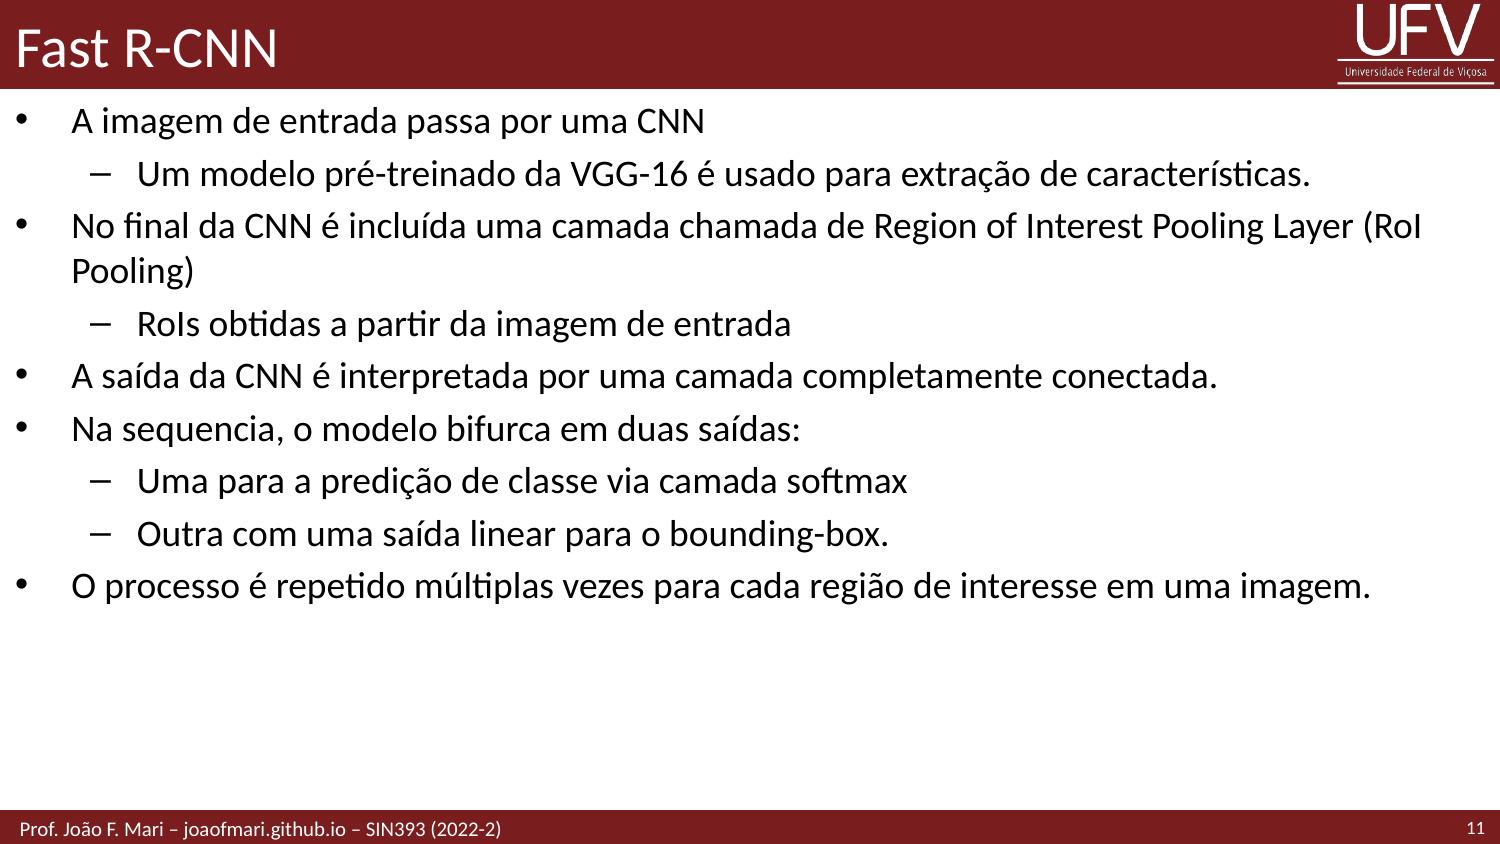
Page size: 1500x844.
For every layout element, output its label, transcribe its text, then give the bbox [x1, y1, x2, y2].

slide_number 11 [1328, 811, 1500, 844]
title Fast R-CNN [0, 0, 1500, 88]
footer Prof. João F. Mari – joaofmari.github.io – SIN393 (2022-2) [0, 812, 1034, 844]
list A imagem de entrada passa por uma CNN Um modelo pré-treinado da VGG-16 é usado para extração de características. No final da CNN é incluída uma camada chamada de Region of Interest Pooling Layer (RoI Pooling) RoIs obtidas a partir da imagem de entrada A saída da CNN é interpretada por uma camada completamente conectada. Na sequencia, o modelo bifurca em duas saídas: Uma para a predição de classe via camada softmax Outra com uma saída linear para o bounding-box. O processo é repetido múltiplas vezes para cada região de interesse em uma imagem. [0, 88, 1500, 812]
